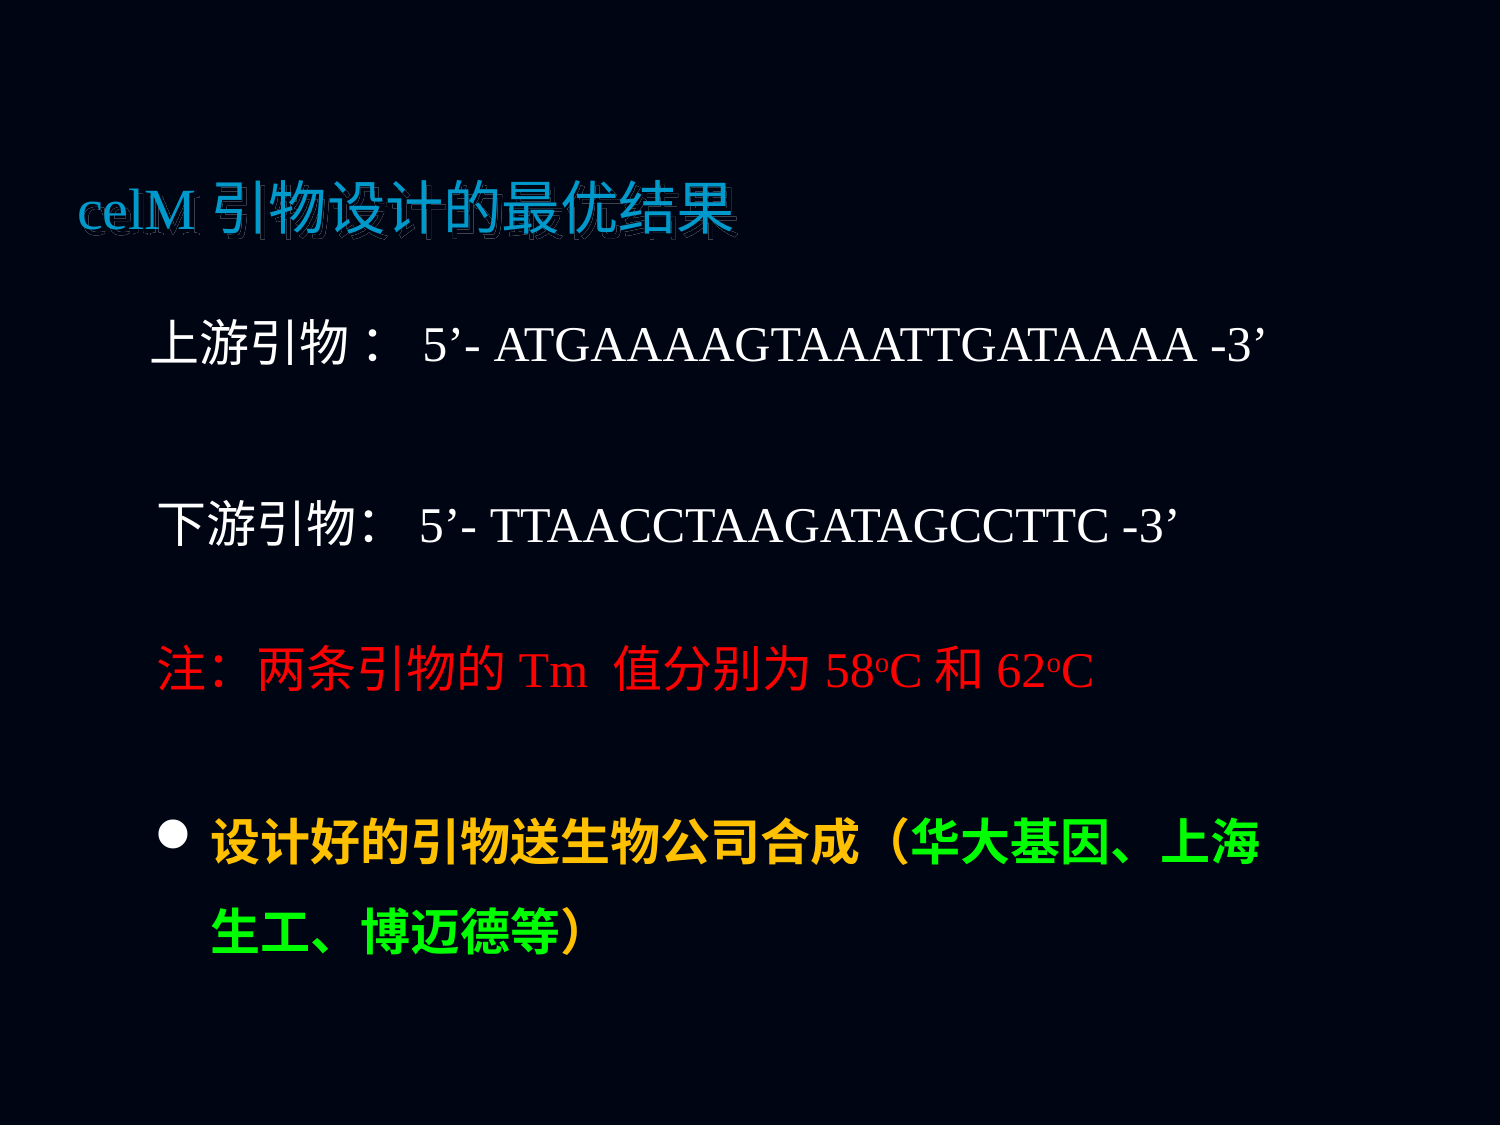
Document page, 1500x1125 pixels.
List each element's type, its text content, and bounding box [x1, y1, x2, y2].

text_box 下游引物：5’- ttaacctaagatagccttc -3’ 注：两条引物的Tm 值分别为58oC和62oc [142, 425, 1274, 773]
text_box 上游引物 ：5’- atgaaaagtaaattgataaaa -3’ [134, 303, 1374, 379]
text_box 设计好的引物送生物公司合成（华大基因、上海生工、博迈德等） [139, 773, 1325, 882]
text_box celM引物设计的最优结果 [62, 129, 877, 244]
